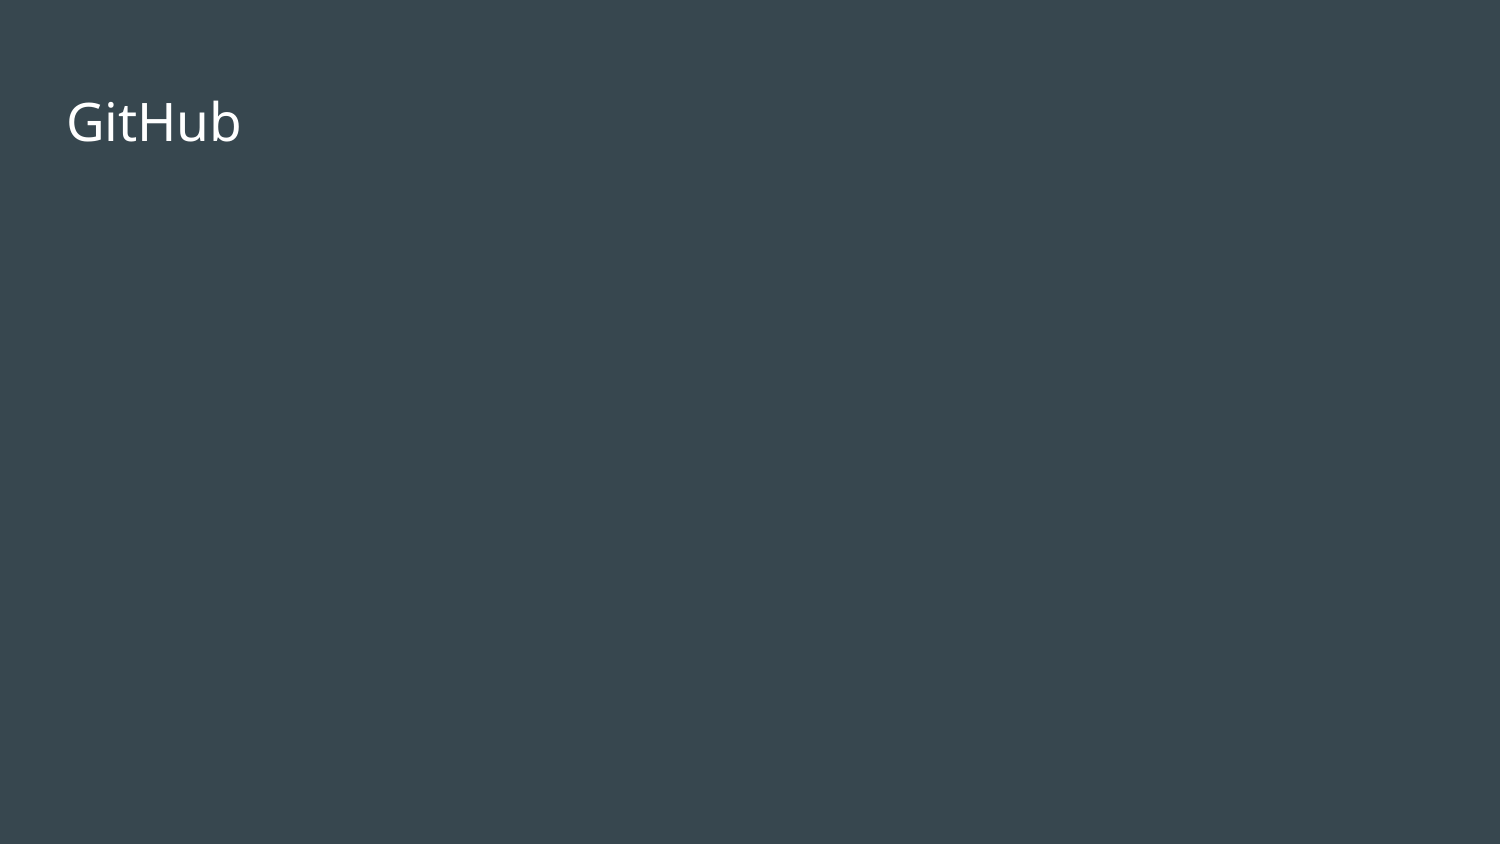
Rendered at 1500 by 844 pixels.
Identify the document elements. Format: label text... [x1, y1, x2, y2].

title GitHub [51, 72, 1449, 167]
